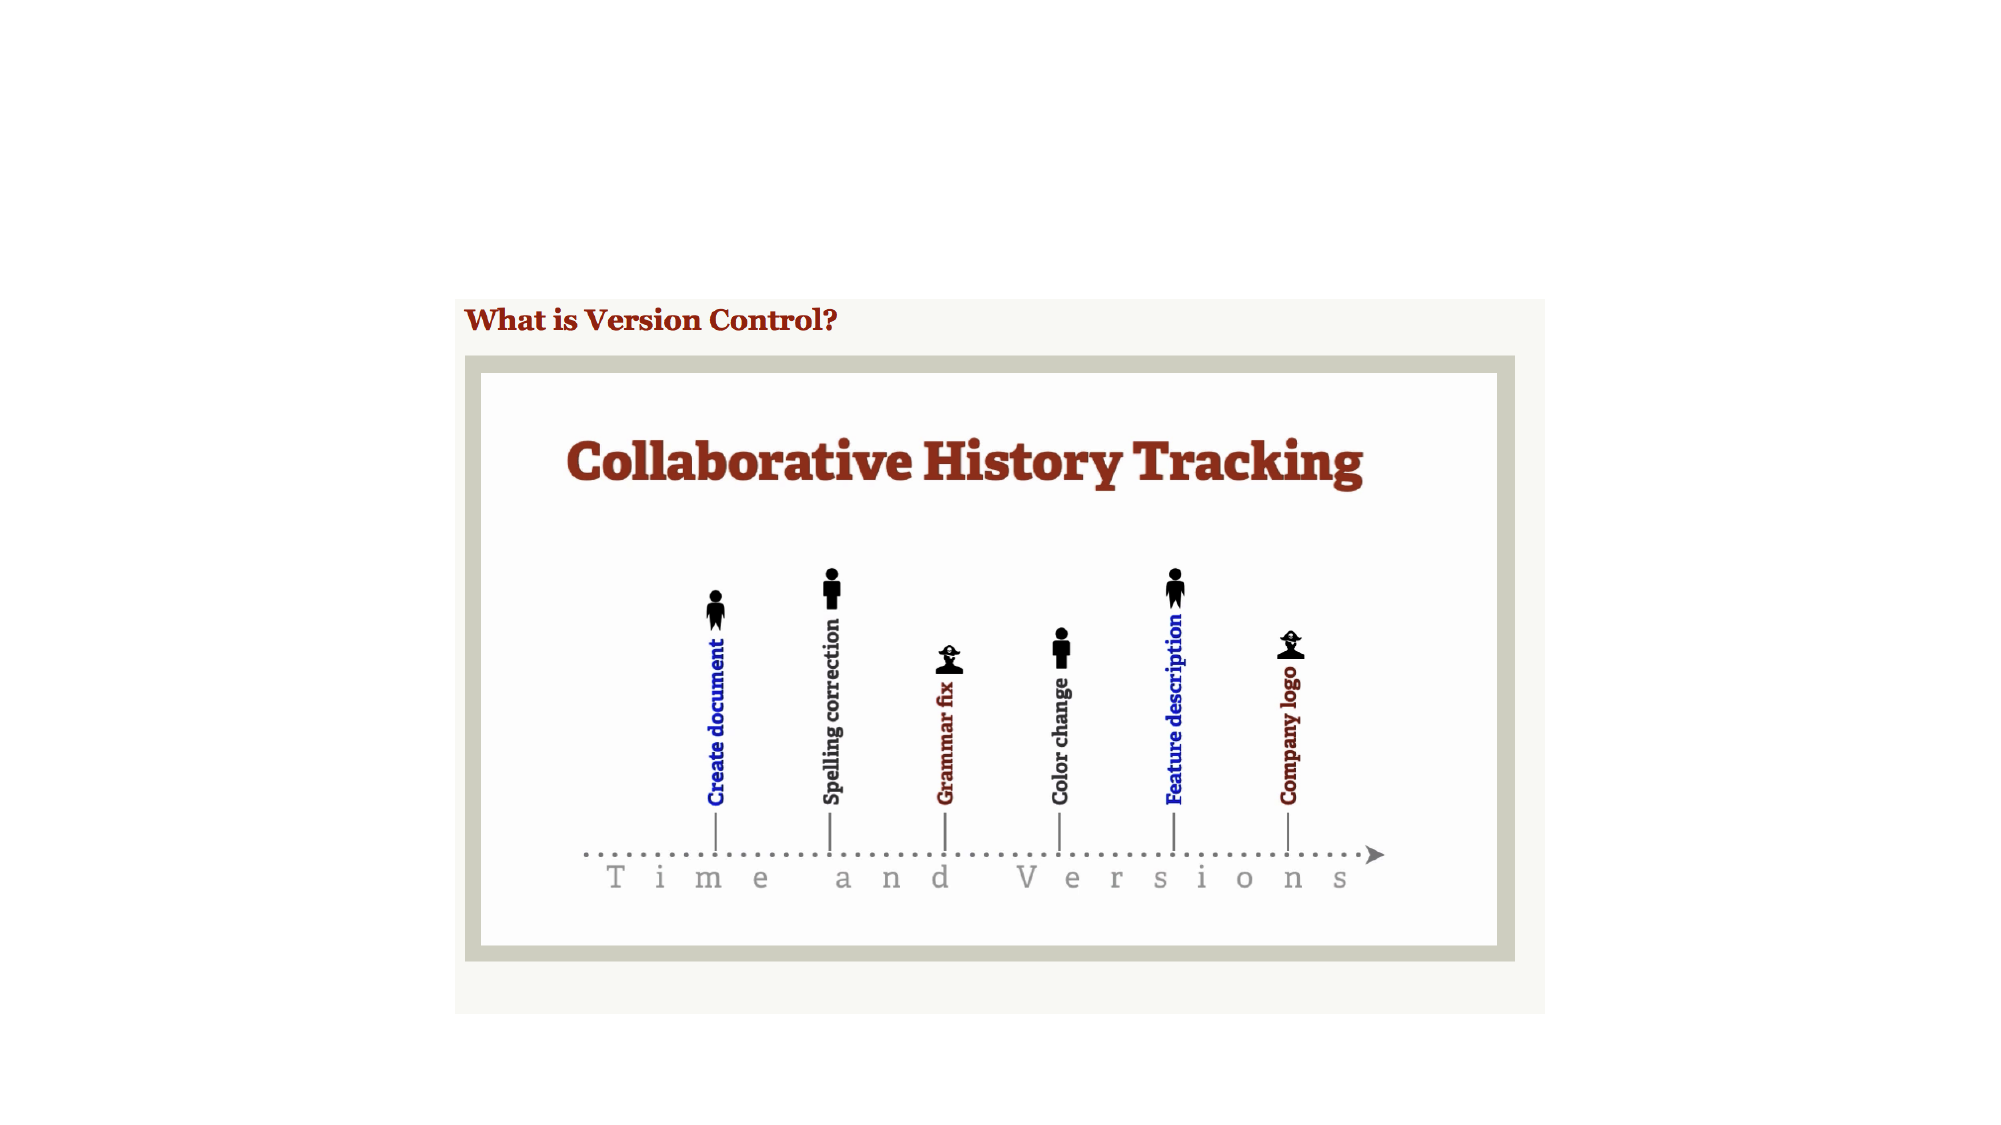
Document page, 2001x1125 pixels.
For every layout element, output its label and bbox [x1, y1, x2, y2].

list [454, 299, 1545, 1014]
